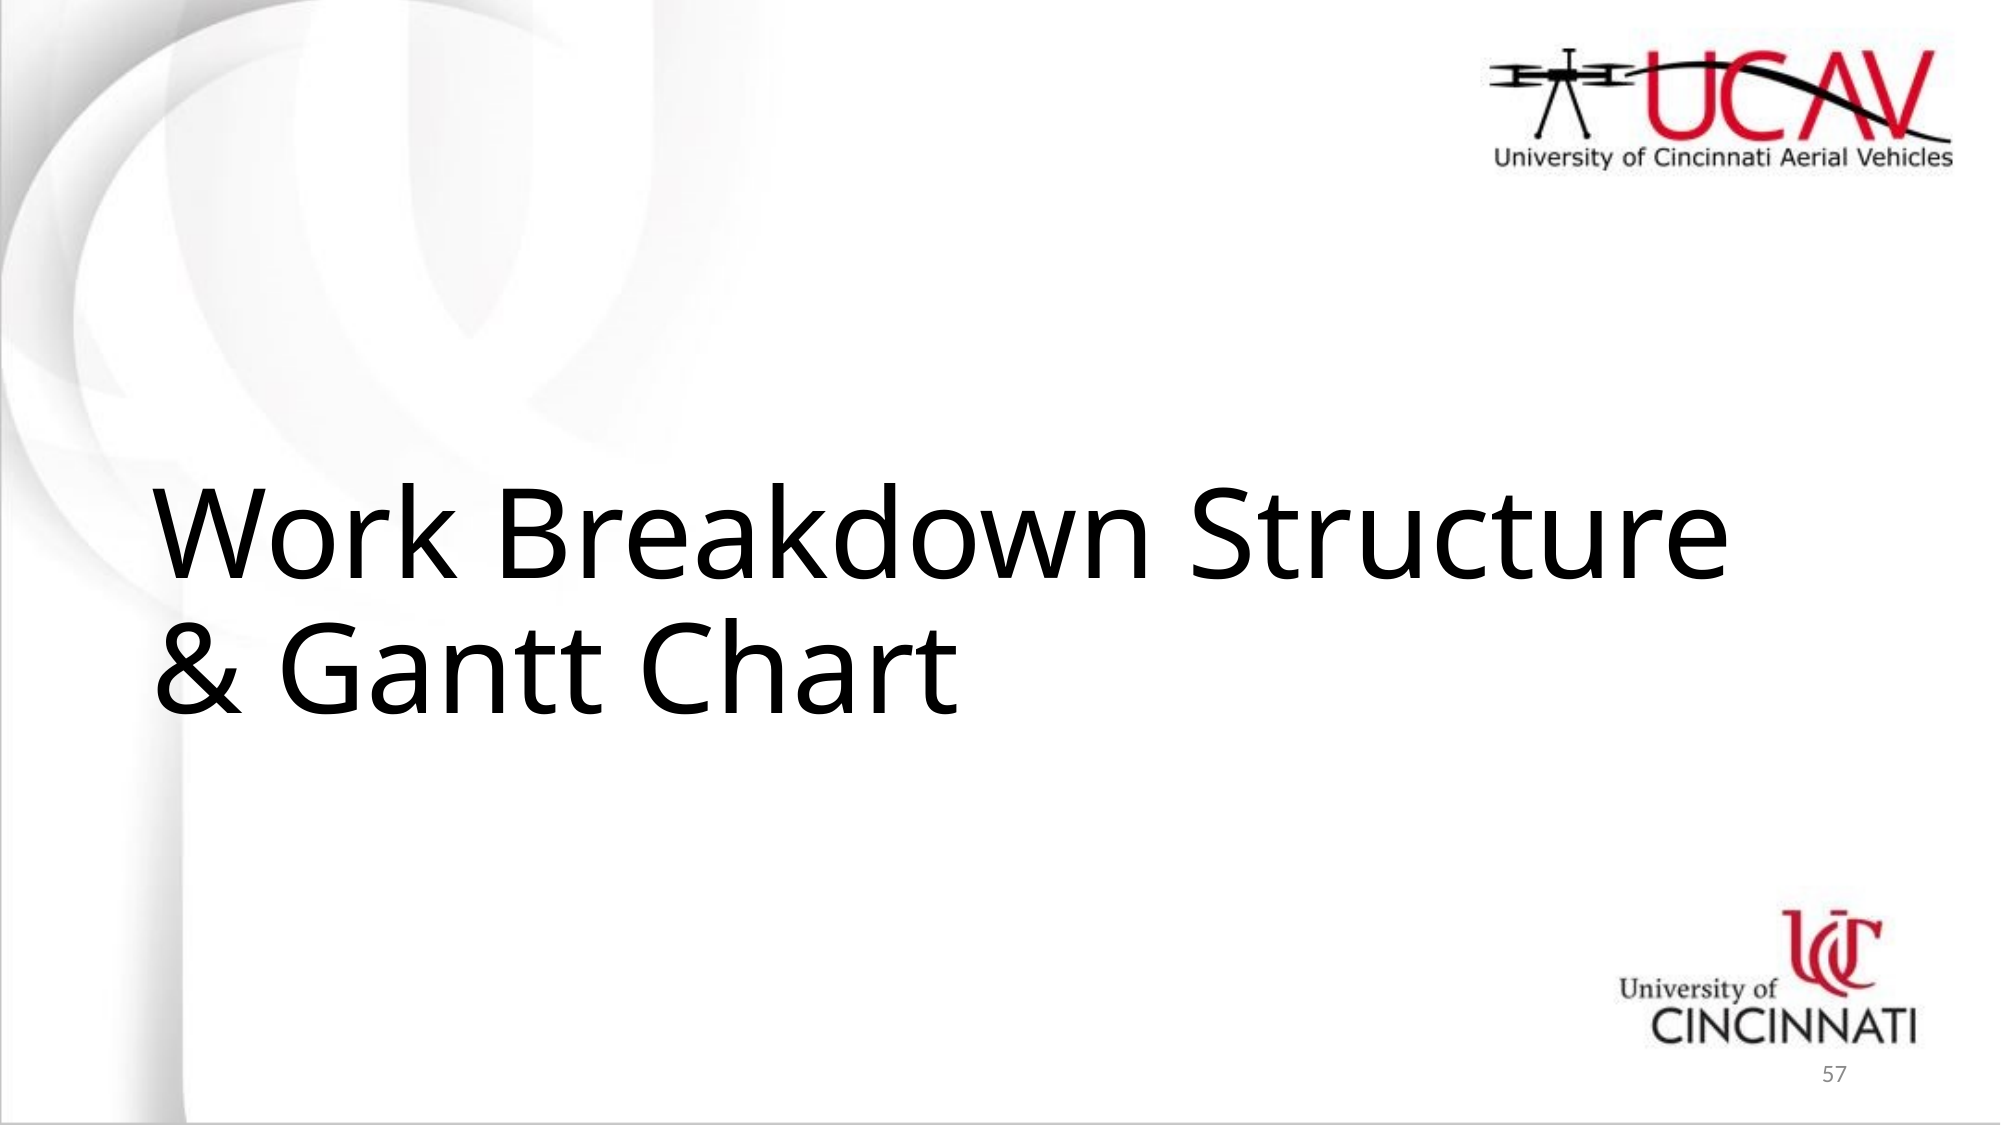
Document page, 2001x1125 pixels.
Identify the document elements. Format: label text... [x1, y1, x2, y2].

title Work Breakdown Structure & Gantt Chart [136, 280, 1862, 749]
slide_number 57 [1412, 1042, 1863, 1103]
picture [0, 0, 2001, 1125]
